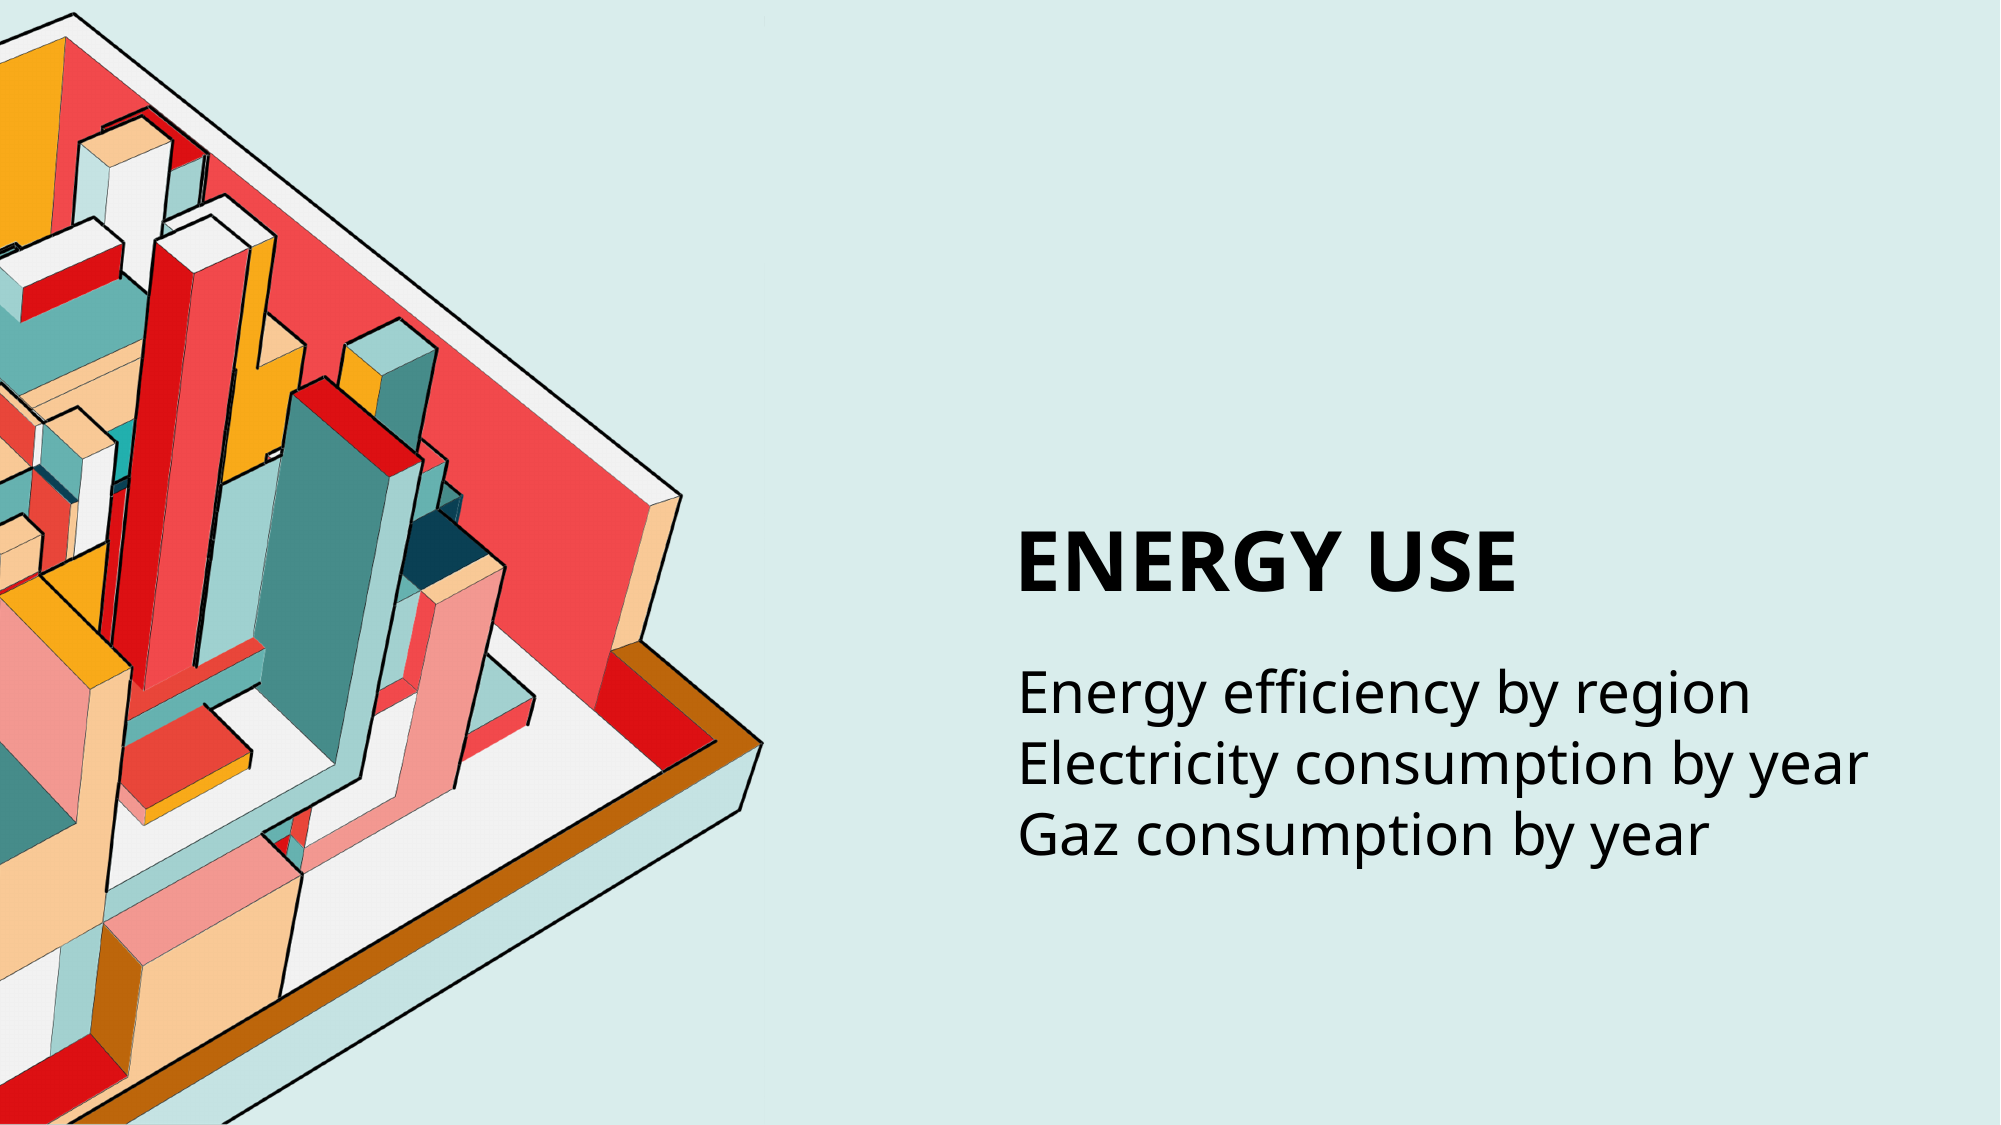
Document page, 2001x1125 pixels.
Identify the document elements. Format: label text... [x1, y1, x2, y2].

picture [0, 0, 765, 1125]
title Energy use [999, 72, 1926, 617]
list Energy efficiency by region Electricity consumption by year Gaz consumption by year [1002, 667, 1918, 1028]
